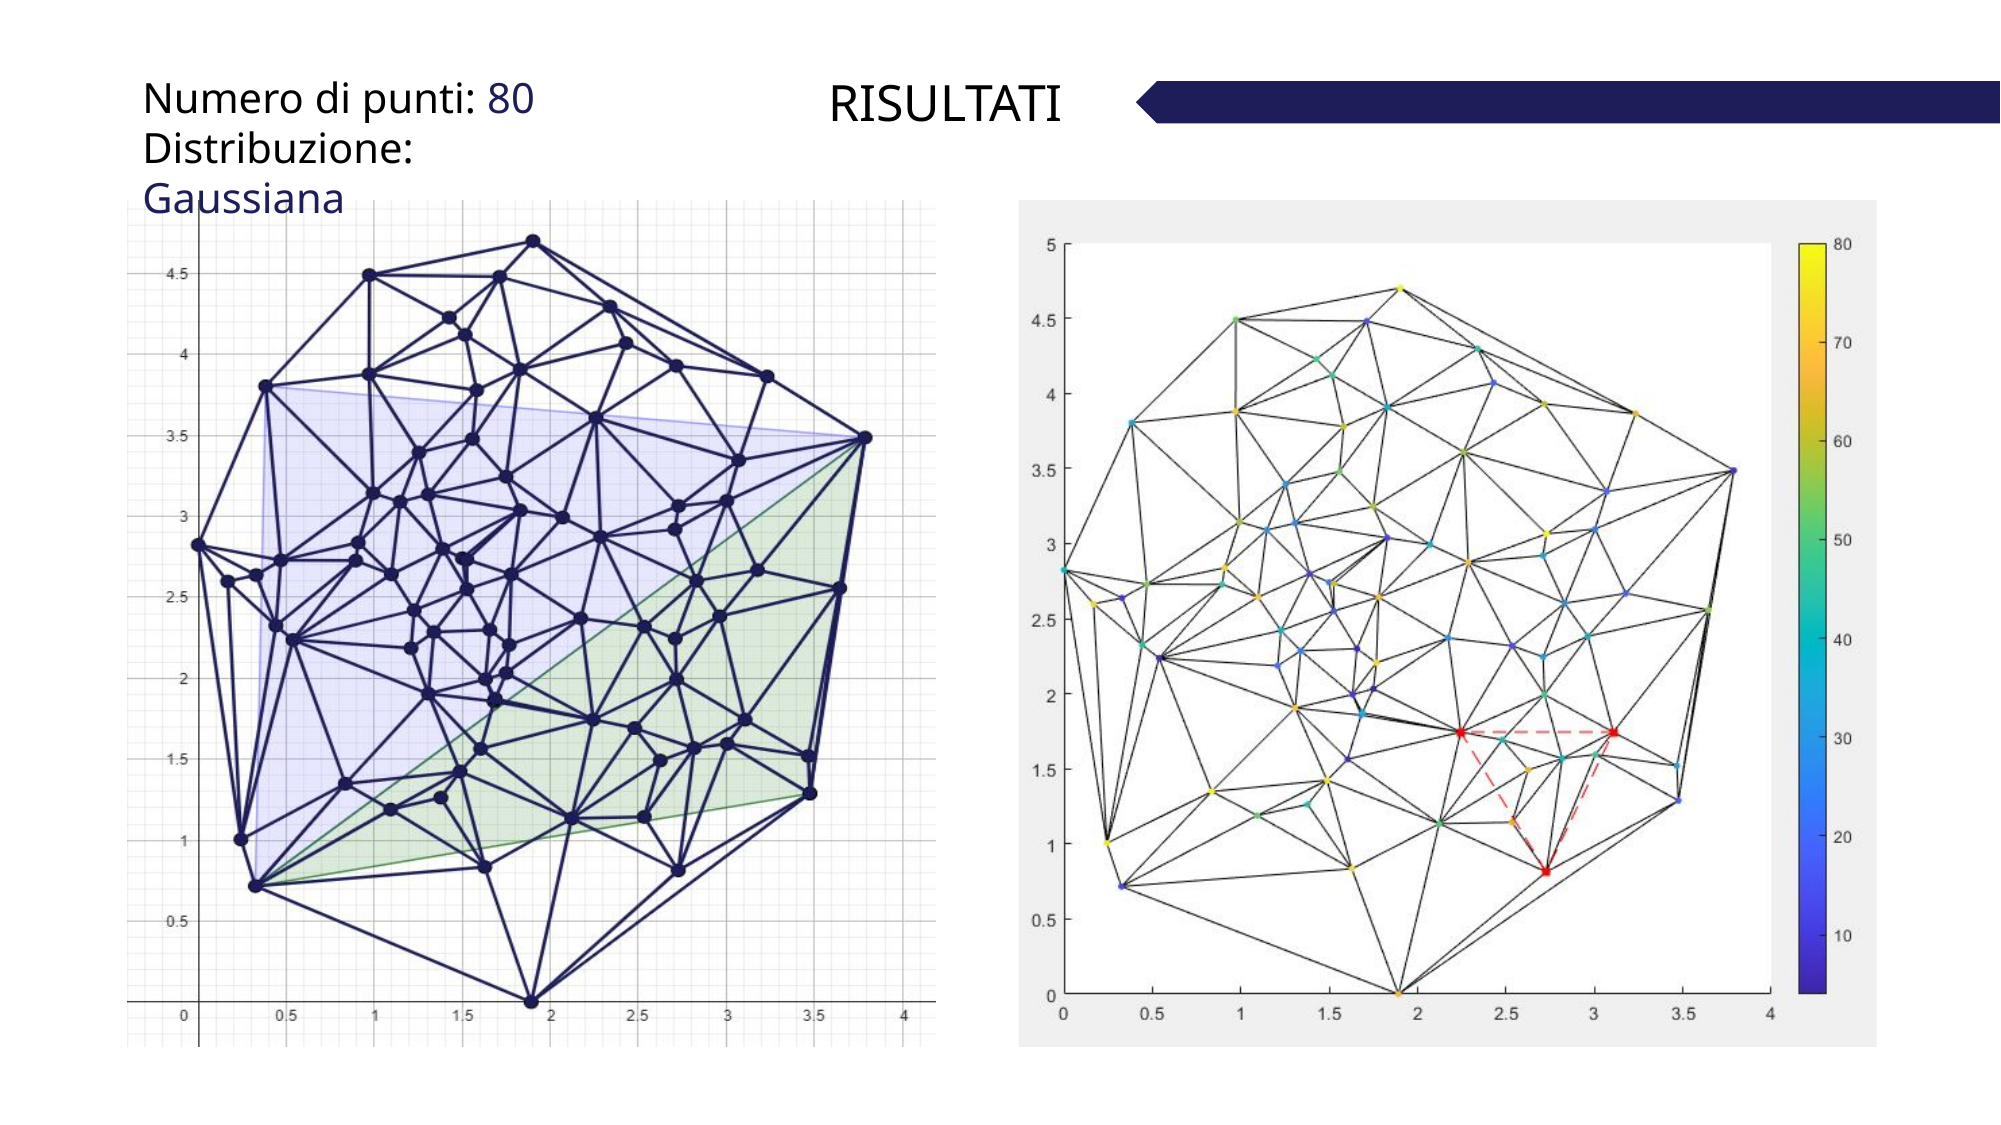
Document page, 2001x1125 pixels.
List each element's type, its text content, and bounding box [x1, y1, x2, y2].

text_box RISULTATI [813, 64, 1157, 140]
text_box Numero di punti: 80 Distribuzione: Gaussiana [127, 64, 641, 199]
picture [1018, 199, 1877, 1047]
picture [127, 199, 936, 1047]
text_box [1134, 80, 2000, 125]
